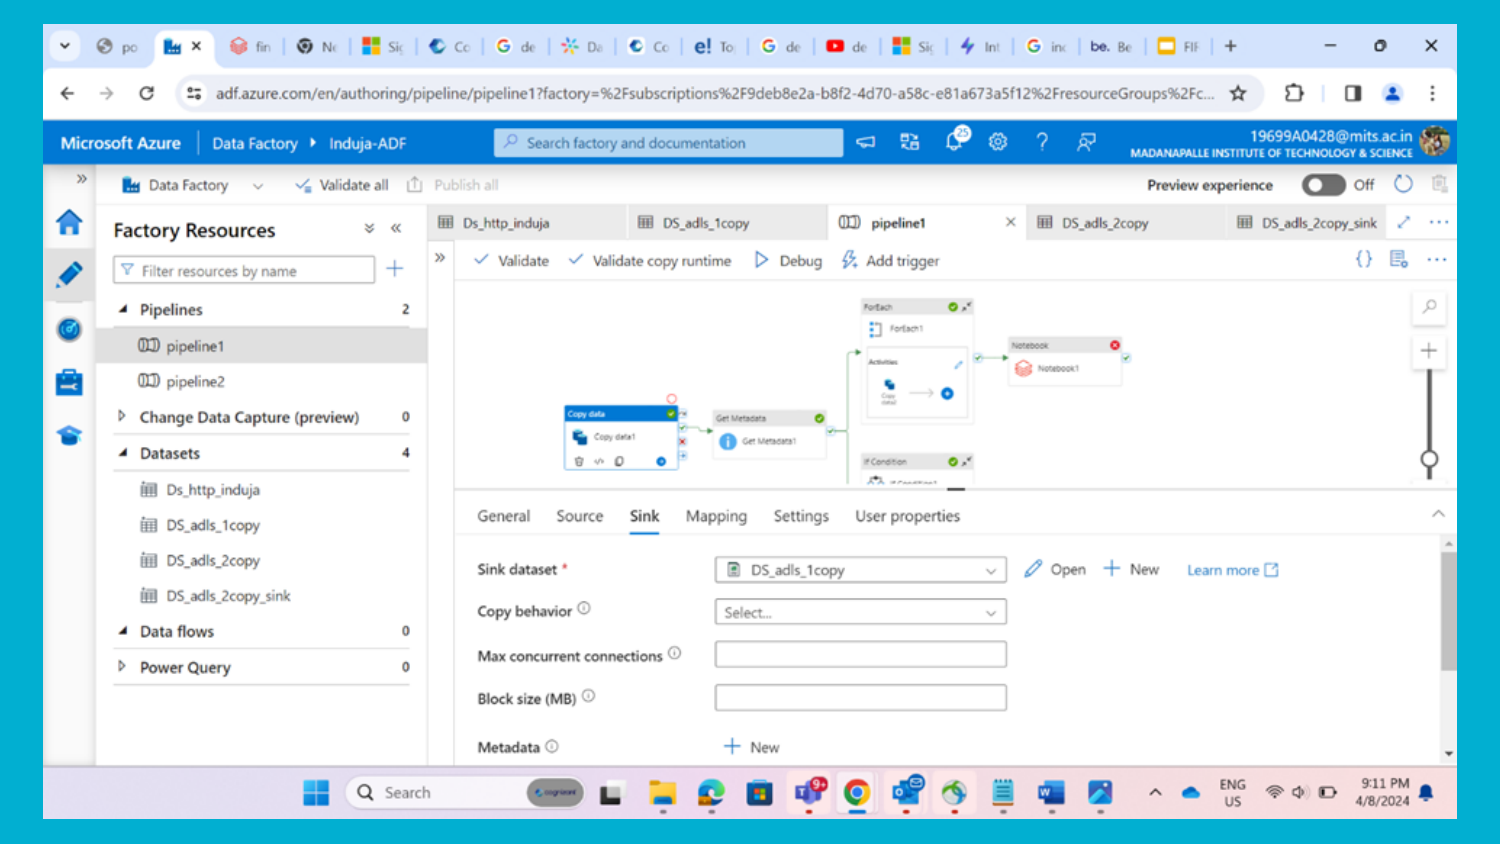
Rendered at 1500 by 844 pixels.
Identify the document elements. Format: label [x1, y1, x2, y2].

picture [43, 24, 1457, 819]
